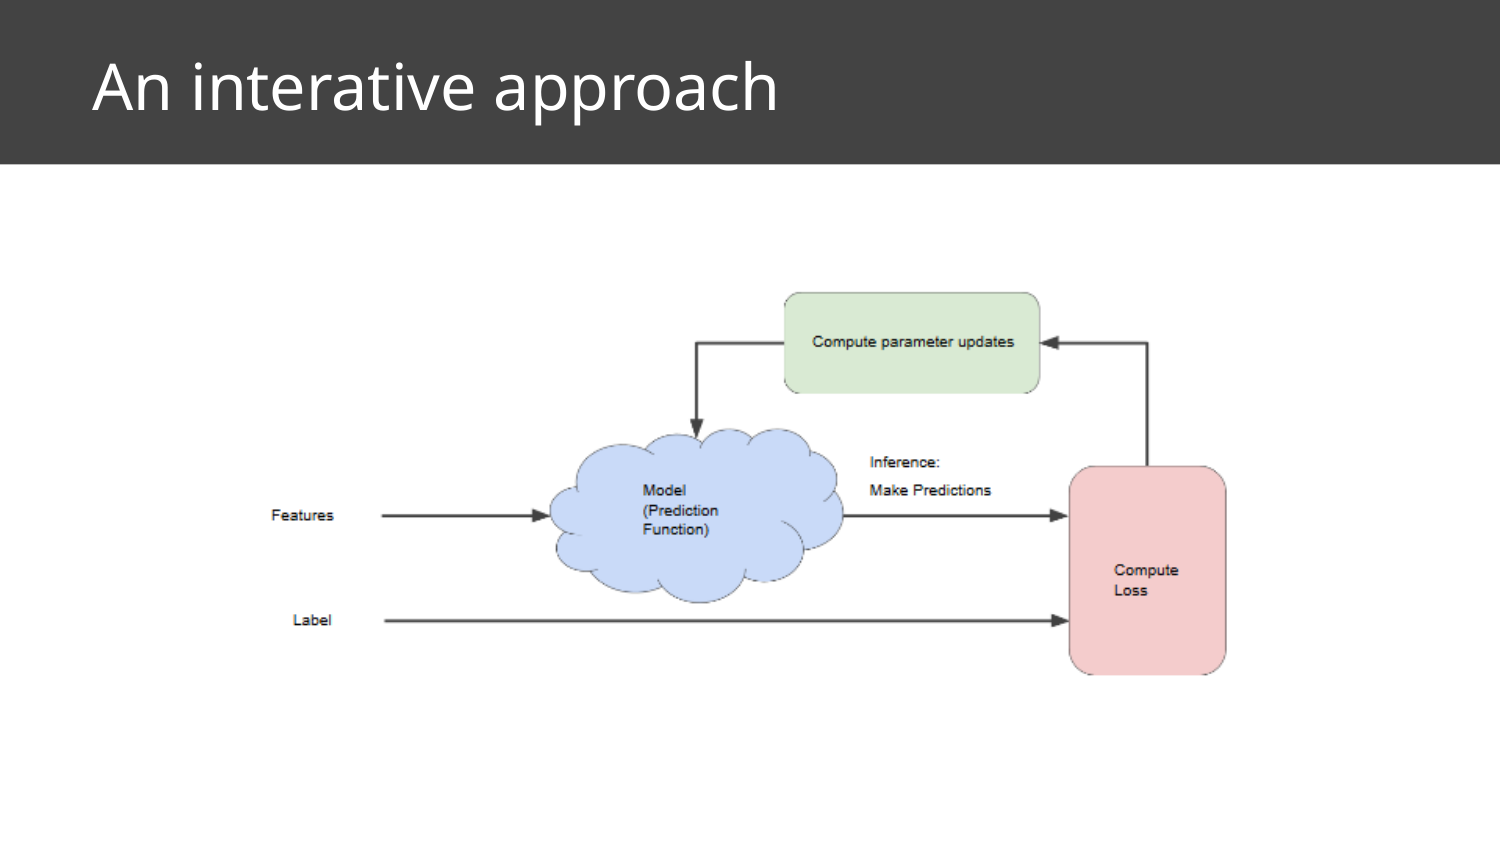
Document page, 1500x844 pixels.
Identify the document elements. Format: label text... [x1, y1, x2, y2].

picture [234, 271, 1266, 710]
title An interative approach [77, 21, 1427, 148]
